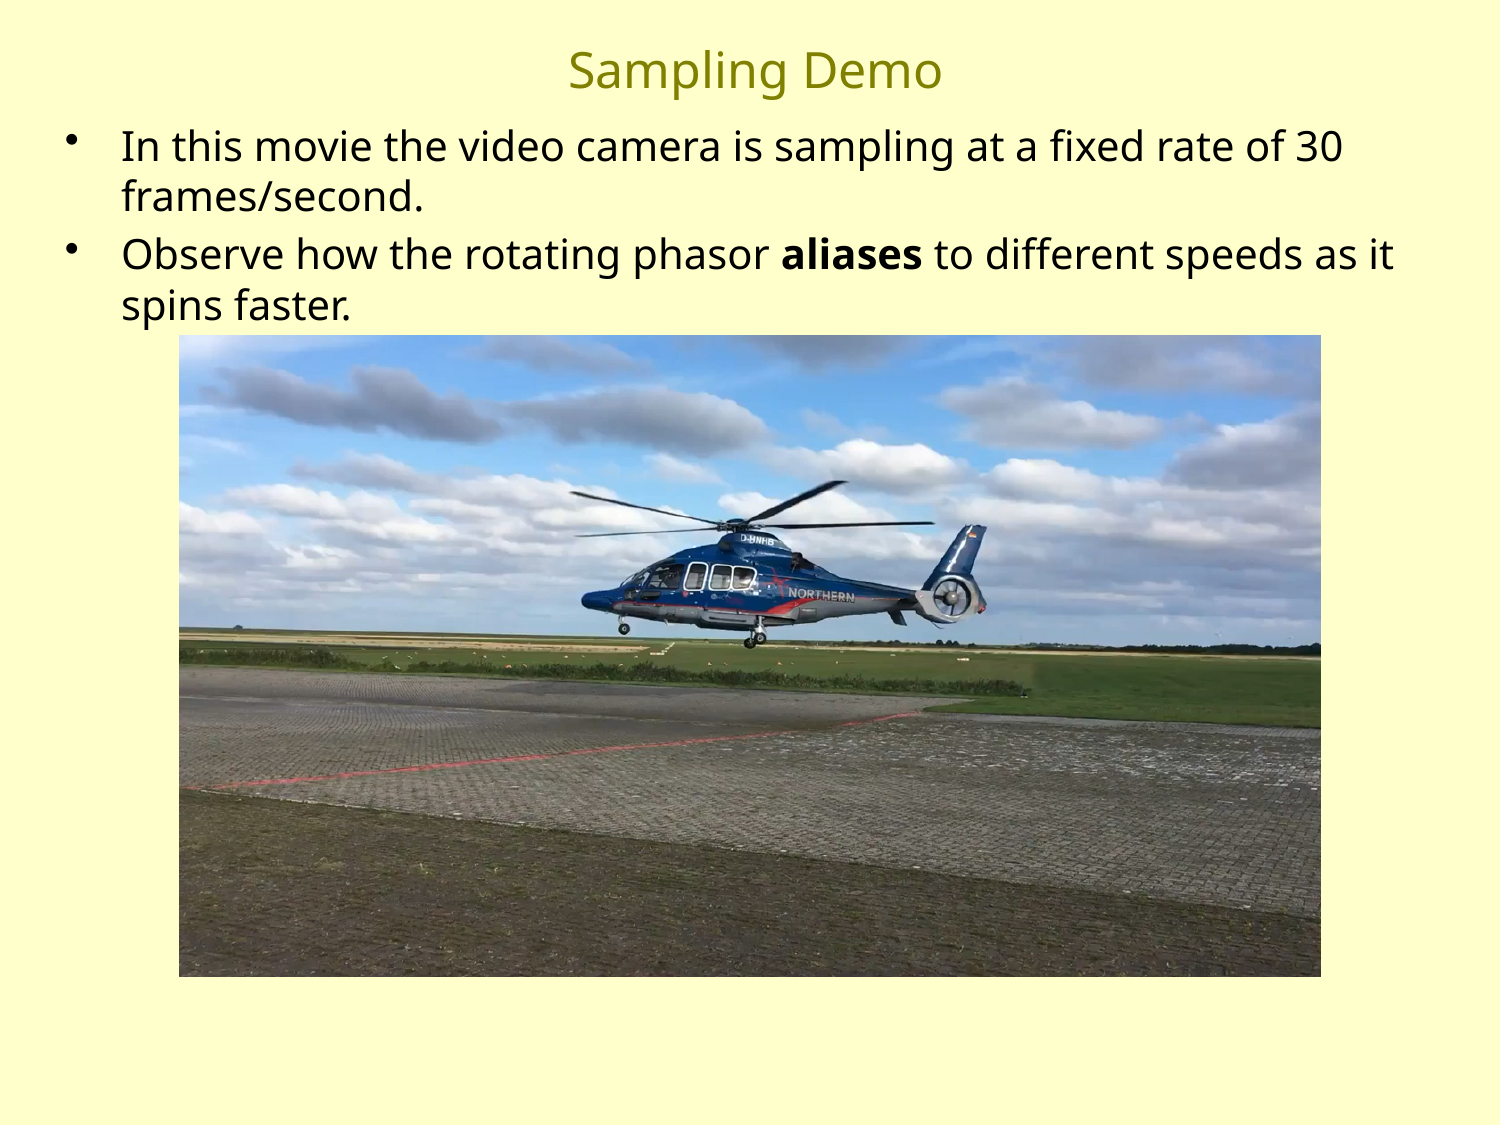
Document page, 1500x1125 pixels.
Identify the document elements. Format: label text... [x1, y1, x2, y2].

text_box In this movie the video camera is sampling at a fixed rate of 30 frames/second. Observe how the rotating phasor aliases to different speeds as it spins faster. [49, 112, 1463, 1013]
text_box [178, 334, 1322, 978]
title Sampling Demo [50, 37, 1463, 100]
